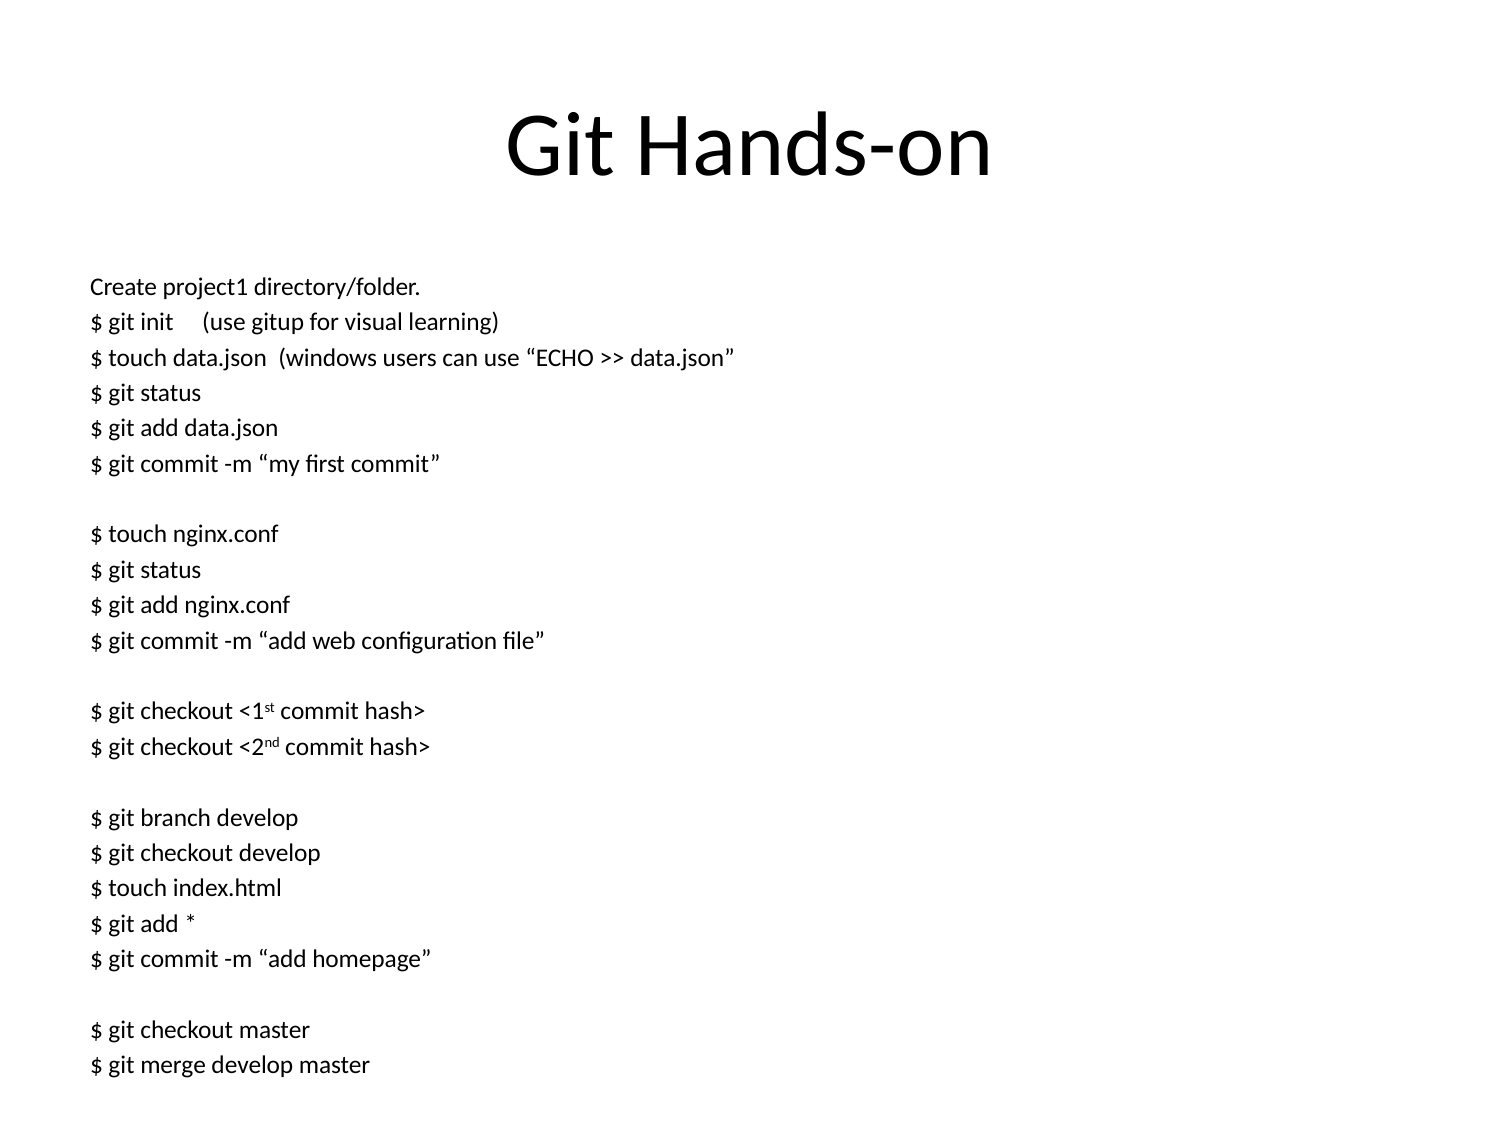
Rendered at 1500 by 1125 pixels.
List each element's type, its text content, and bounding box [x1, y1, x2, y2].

list Create project1 directory/folder. $ git init (use gitup for visual learning) $ touch data.json (windows users can use “ECHO >> data.json” $ git status $ git add data.json $ git commit -m “my first commit” $ touch nginx.conf $ git status $ git add nginx.conf $ git commit -m “add web configuration file” $ git checkout <1st commit hash> $ git checkout <2nd commit hash> $ git branch develop $ git checkout develop $ touch index.html $ git add * $ git commit -m “add homepage” $ git checkout master $ git merge develop master [75, 262, 1425, 1102]
title Git Hands-on [75, 45, 1425, 233]
